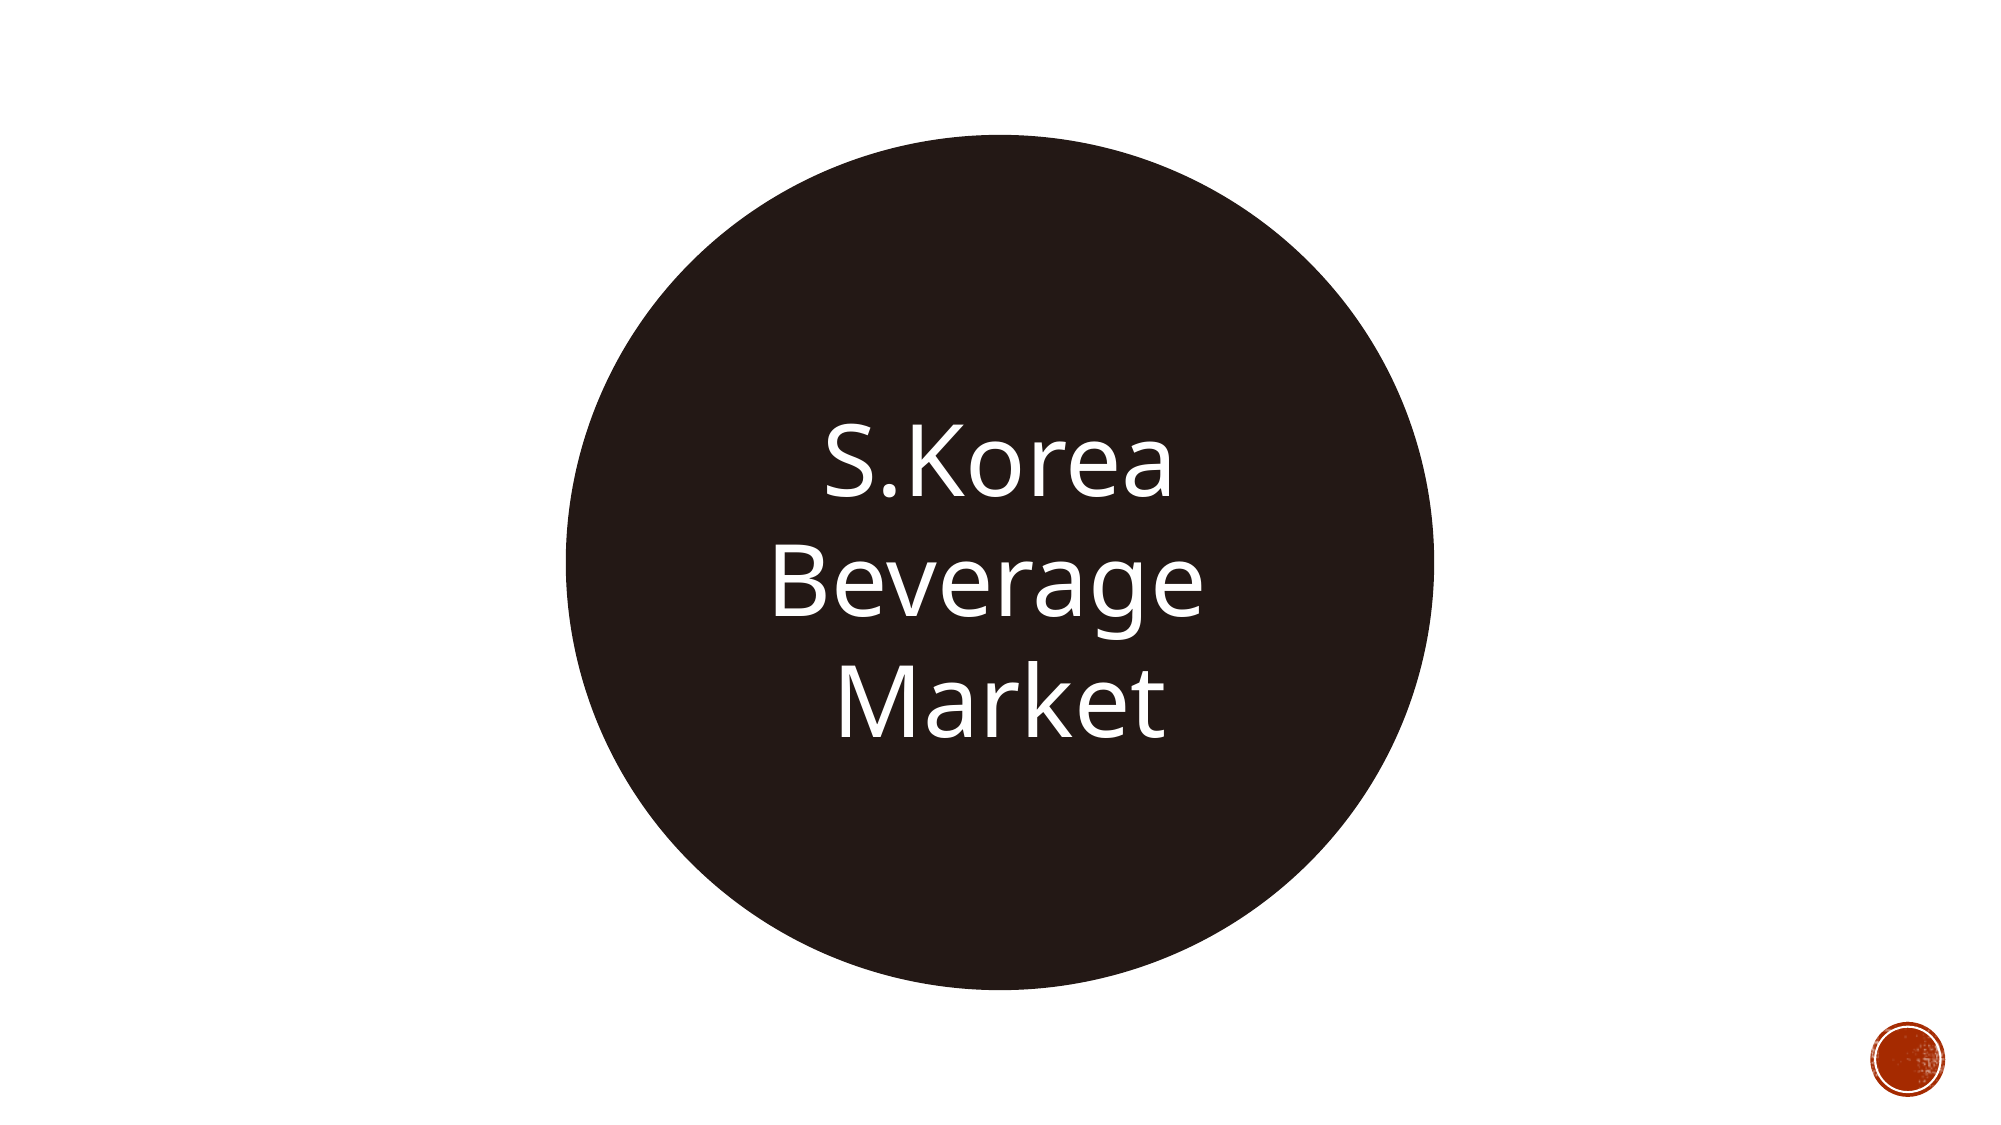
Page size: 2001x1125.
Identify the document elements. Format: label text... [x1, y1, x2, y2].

text_box S.Korea Beverage Market [580, 149, 1420, 976]
